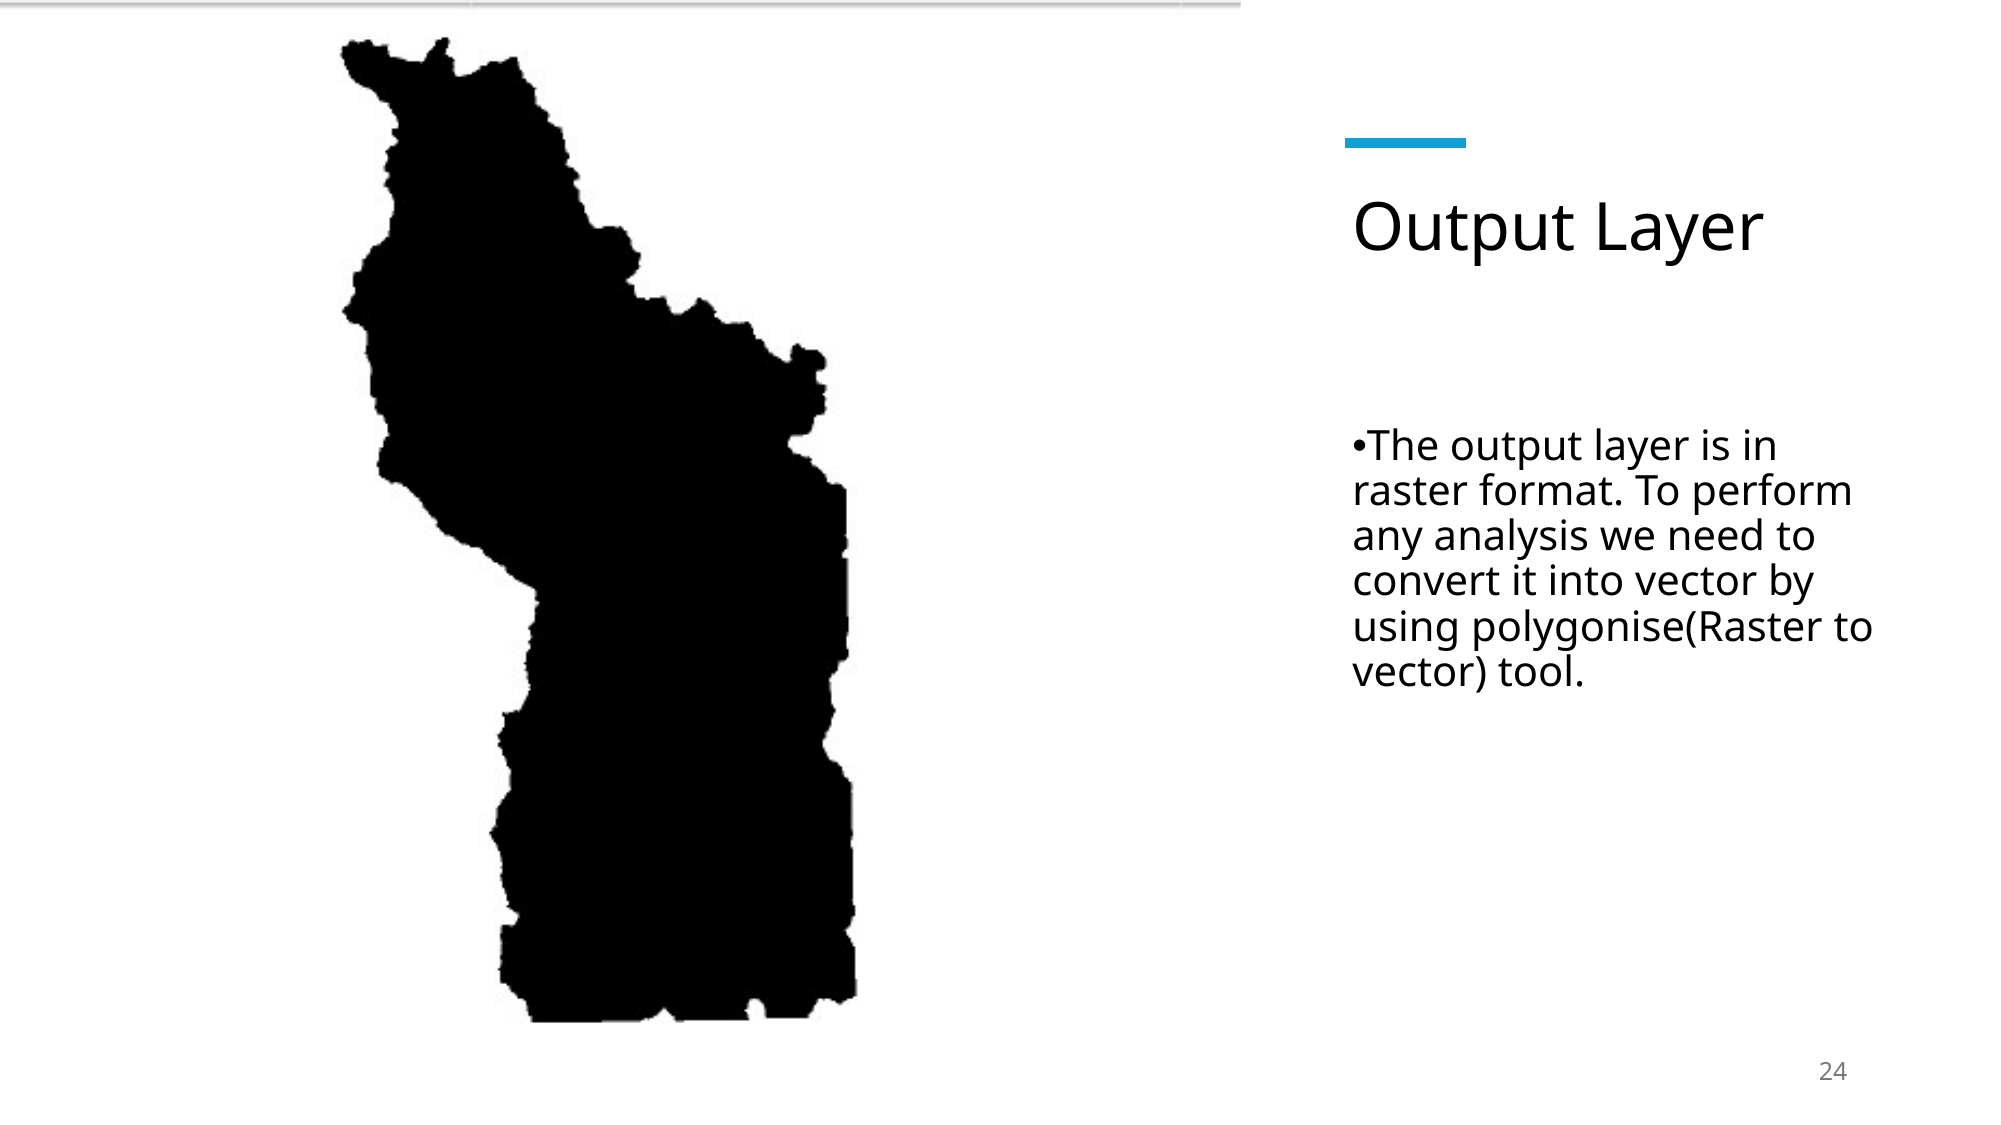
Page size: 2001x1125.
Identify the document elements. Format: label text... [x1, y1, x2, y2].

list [0, 0, 1242, 1125]
slide_number 24 [1412, 1042, 1863, 1103]
title Output Layer [1337, 185, 1901, 417]
text_box The output layer is in raster format. To perform any analysis we need to convert it into vector by using polygonise(Raster to vector) tool. [1337, 417, 1901, 1008]
